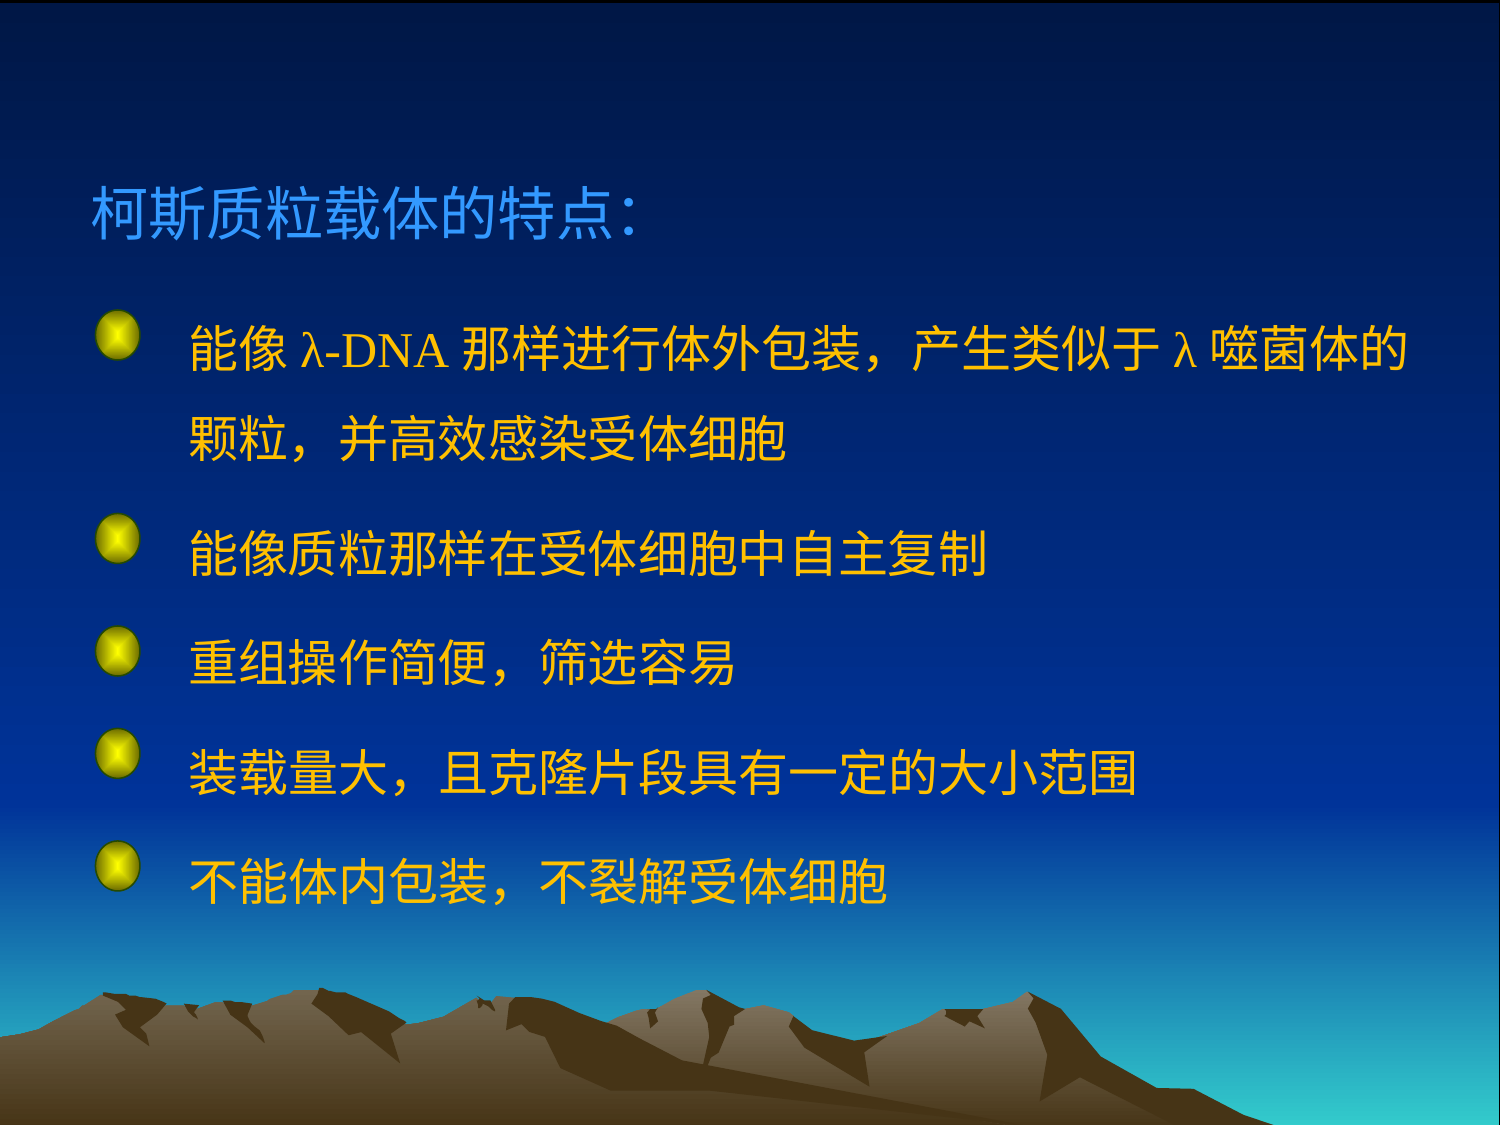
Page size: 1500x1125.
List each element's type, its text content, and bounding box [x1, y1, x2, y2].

text_box [95, 309, 140, 361]
text_box [95, 728, 140, 779]
text_box 能像质粒那样在受体细胞中自主复制 [173, 485, 1359, 598]
text_box [95, 840, 140, 891]
text_box [95, 625, 140, 677]
text_box 重组操作简便，筛选容易 [173, 594, 806, 707]
text_box 不能体内包装，不裂解受体细胞 [173, 813, 964, 926]
text_box [95, 513, 140, 564]
text_box 能像λ-DNA那样进行体外包装，产生类似于λ噬菌体的颗粒，并高效感染受体细胞 [173, 279, 1438, 393]
text_box 柯斯质粒载体的特点： [75, 135, 781, 248]
text_box 装载量大，且克隆片段具有一定的大小范围 [173, 703, 1424, 817]
